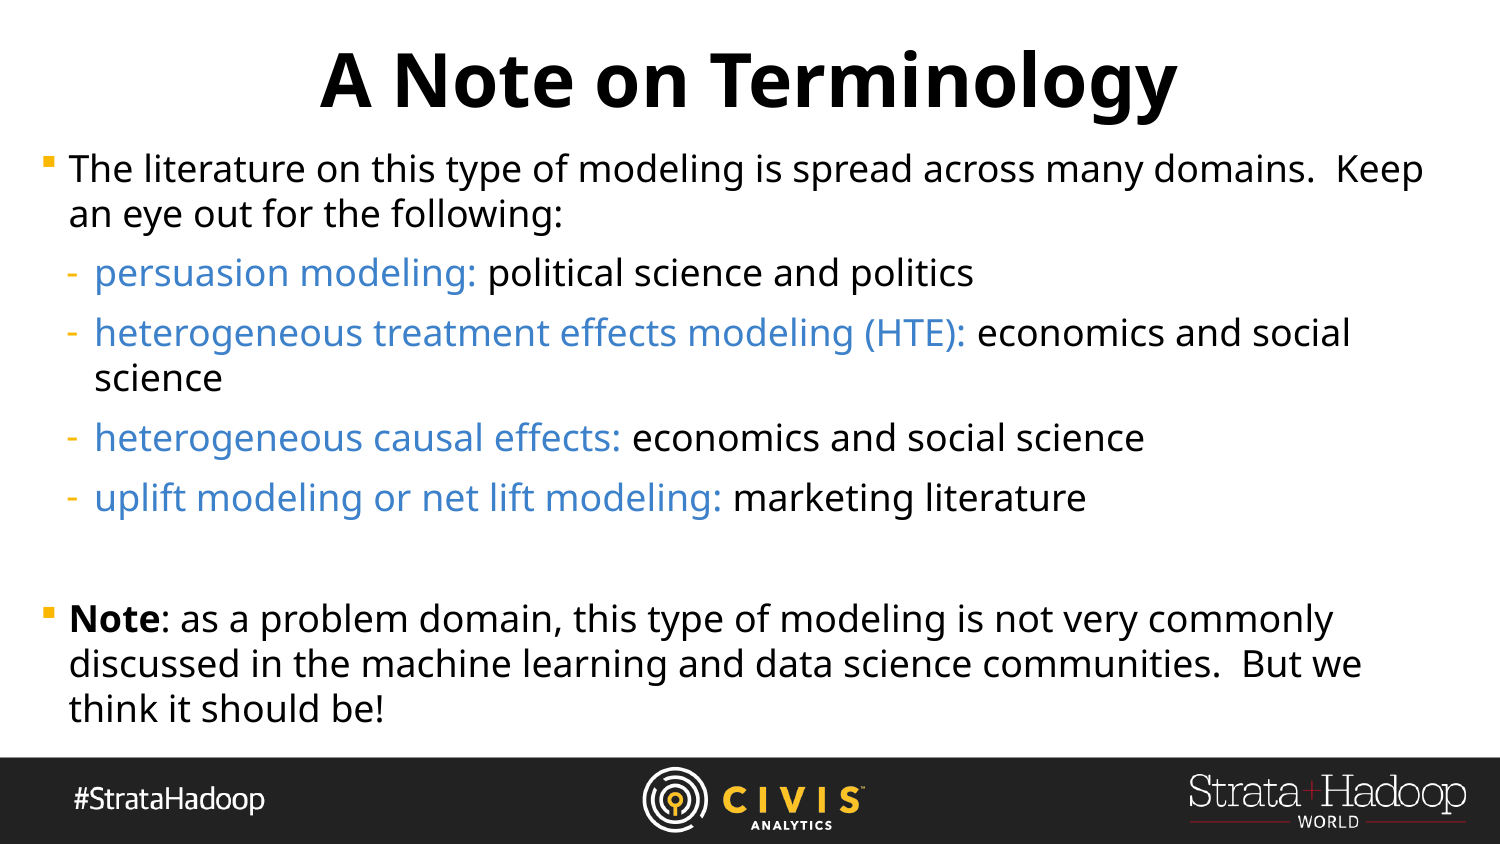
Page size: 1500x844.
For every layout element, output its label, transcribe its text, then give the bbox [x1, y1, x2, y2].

picture [0, 0, 1500, 844]
title A Note on Terminology [37, 14, 1462, 142]
list The literature on this type of modeling is spread across many domains. Keep an eye out for the following: persuasion modeling: political science and politics heterogeneous treatment effects modeling (HTE): economics and social science heterogeneous causal effects: economics and social science uplift modeling or net lift modeling: marketing literature Note: as a problem domain, this type of modeling is not very commonly discussed in the machine learning and data science communities. But we think it should be! [37, 142, 1462, 844]
